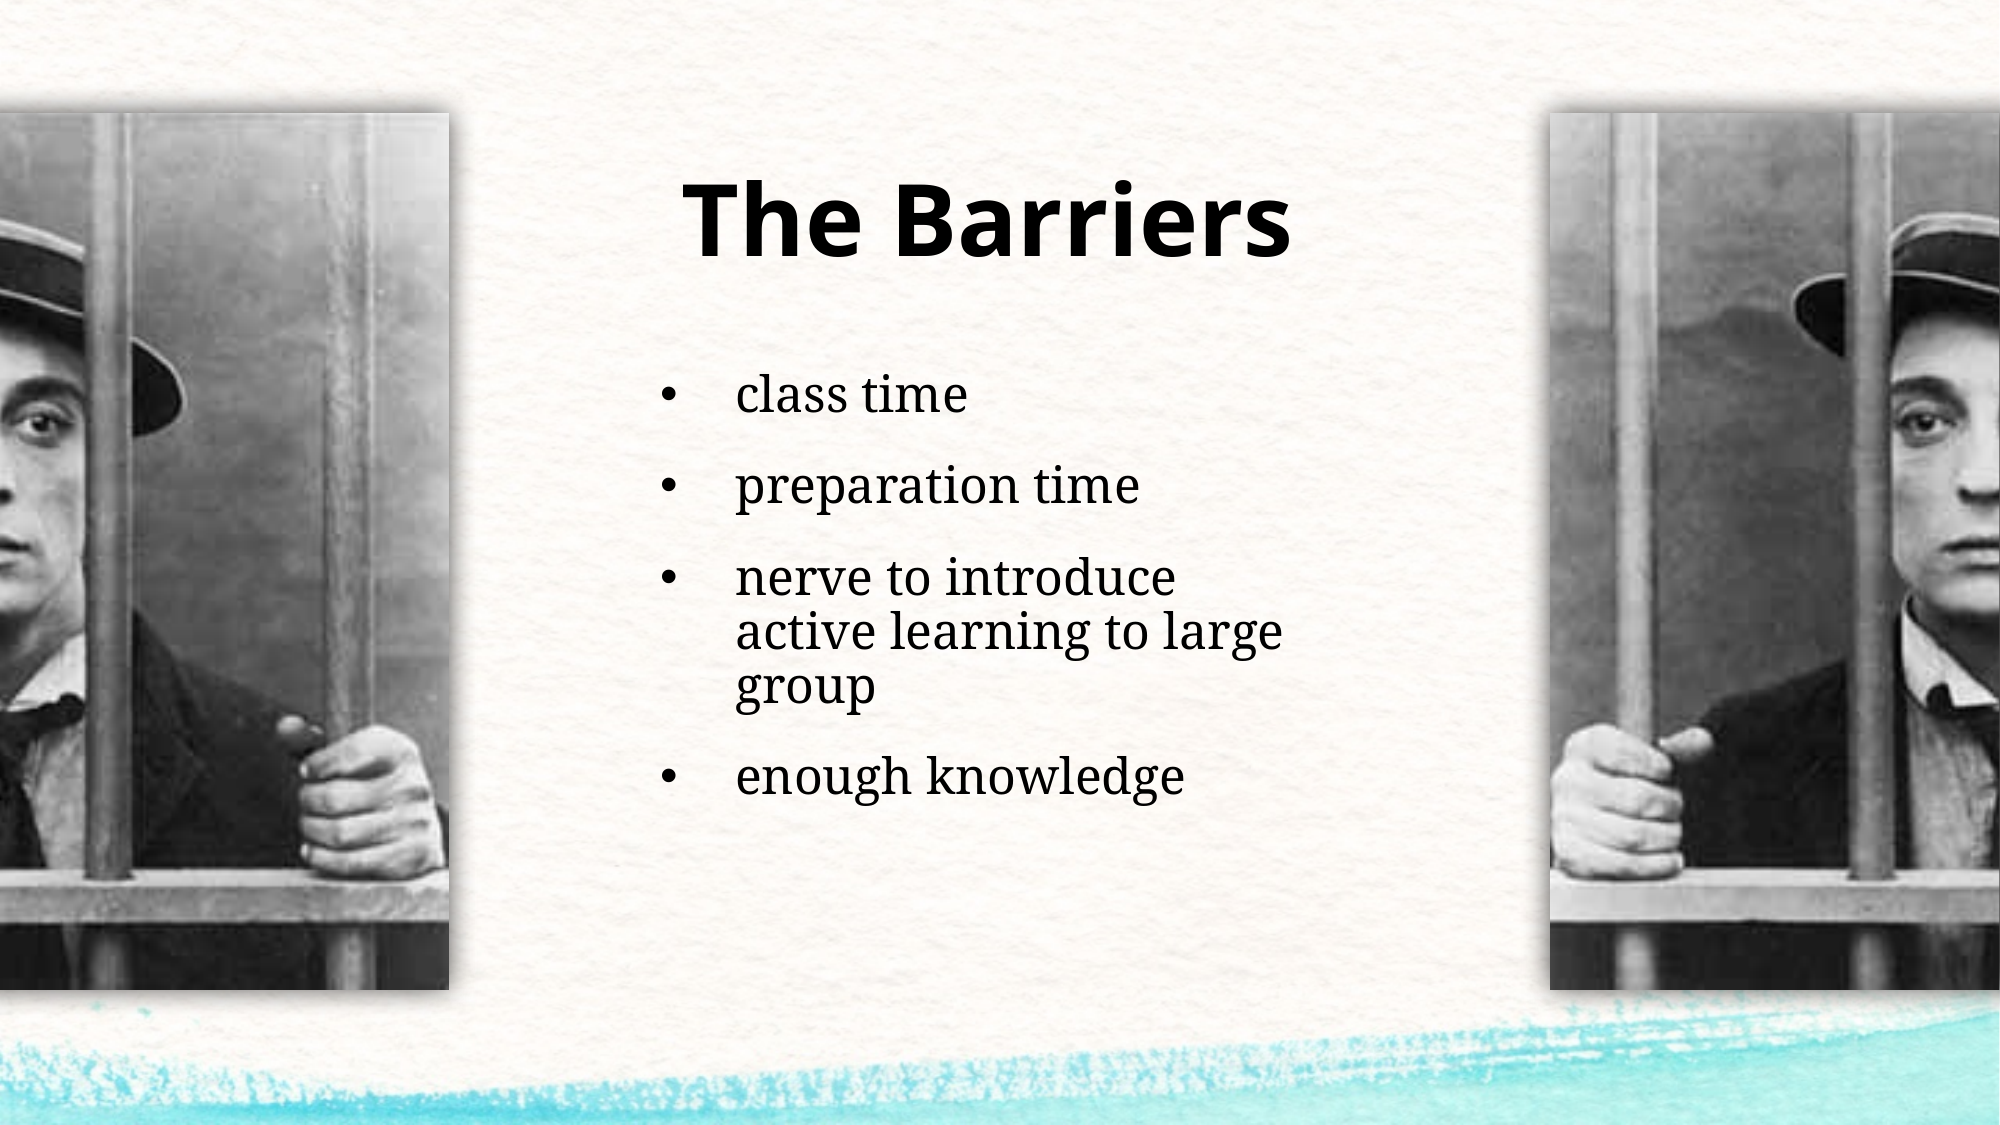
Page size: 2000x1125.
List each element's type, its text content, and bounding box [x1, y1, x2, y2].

text_box The Barriers [550, 149, 1425, 284]
text_box class time preparation time nerve to introduce active learning to large group enough knowledge [645, 361, 1343, 1050]
picture [0, 0, 2000, 1125]
